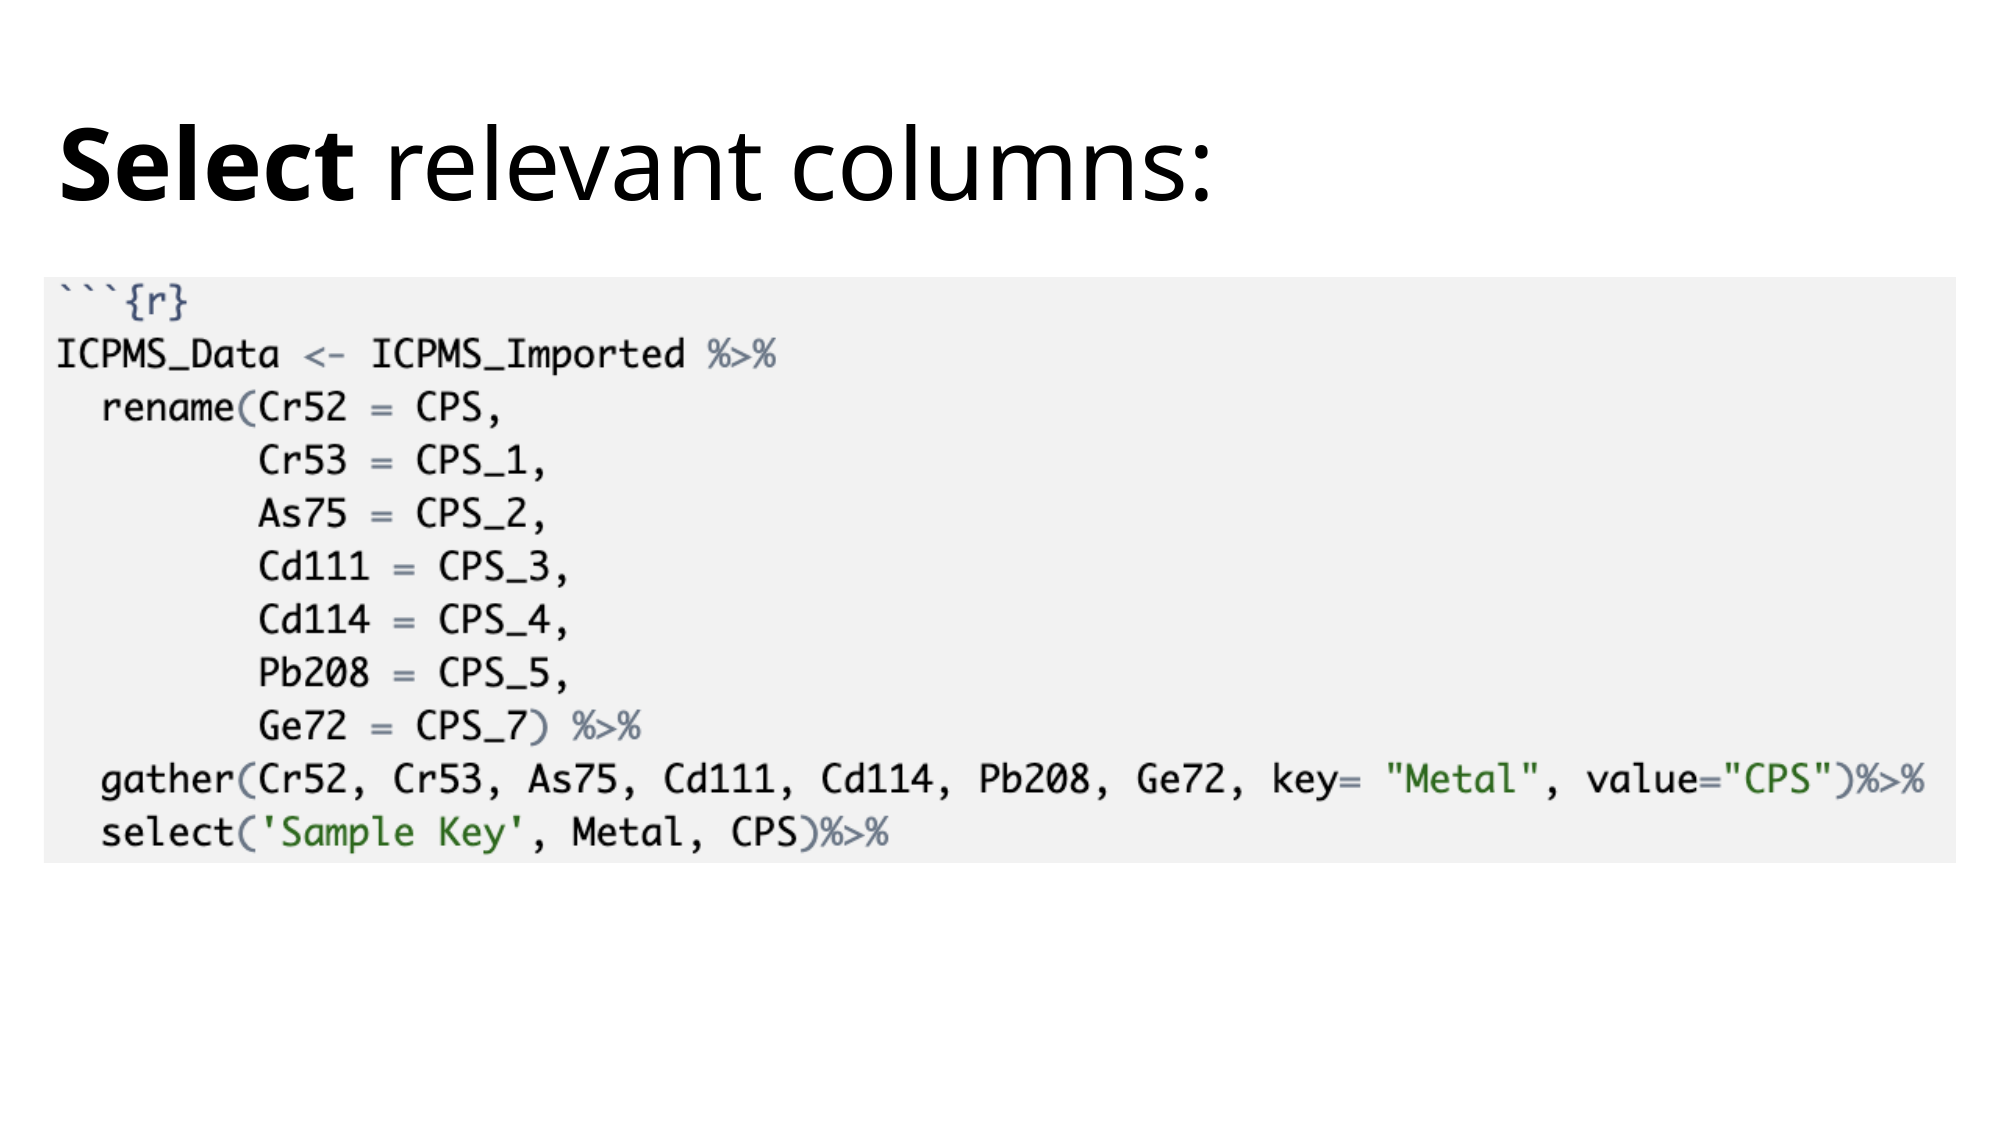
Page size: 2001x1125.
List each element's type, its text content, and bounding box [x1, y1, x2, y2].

title Select relevant columns: [43, 59, 1769, 277]
picture [43, 277, 1956, 863]
